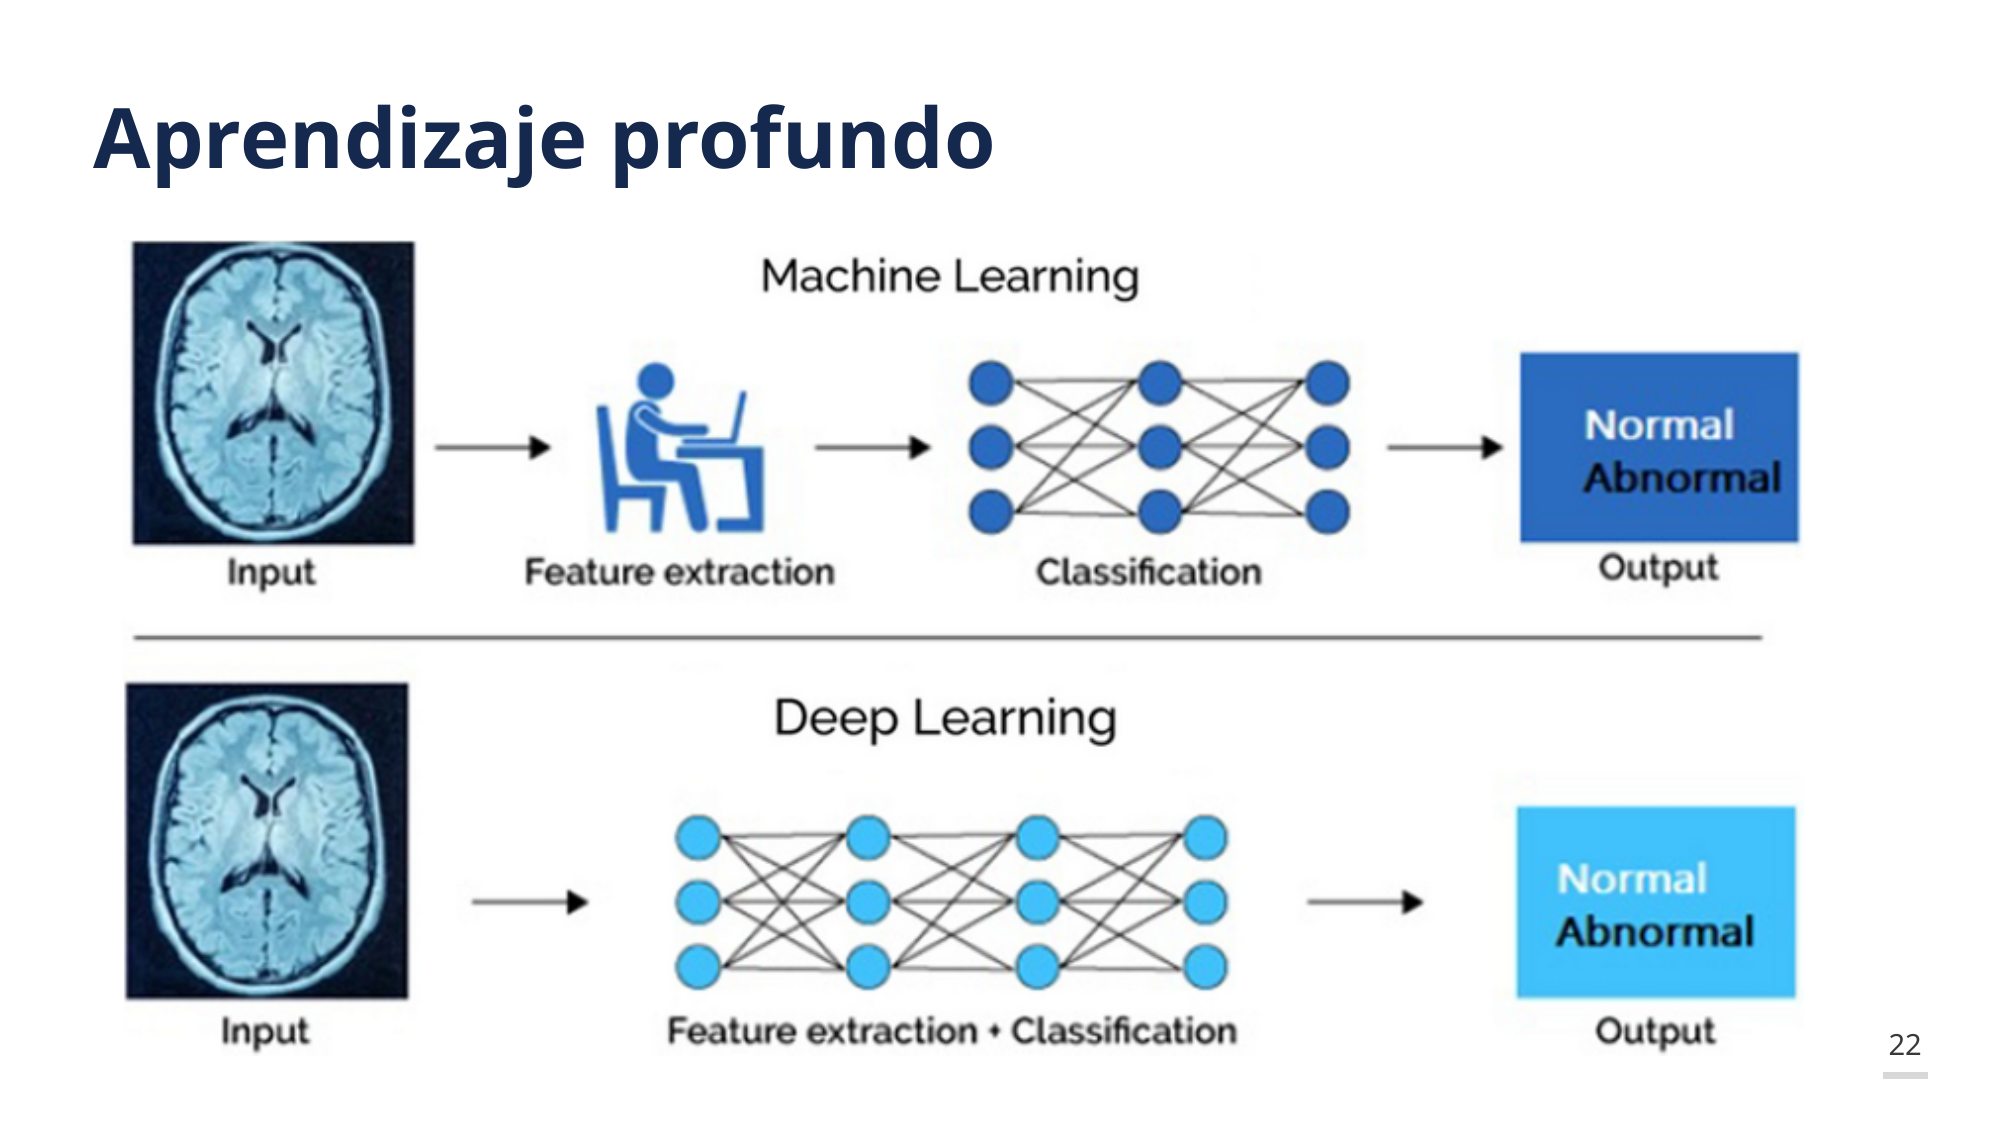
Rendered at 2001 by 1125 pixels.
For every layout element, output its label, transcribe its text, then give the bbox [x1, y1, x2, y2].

slide_number 21 [1864, 1018, 1946, 1070]
picture [122, 240, 1804, 1056]
title Aprendizaje profundo [78, 86, 1804, 195]
